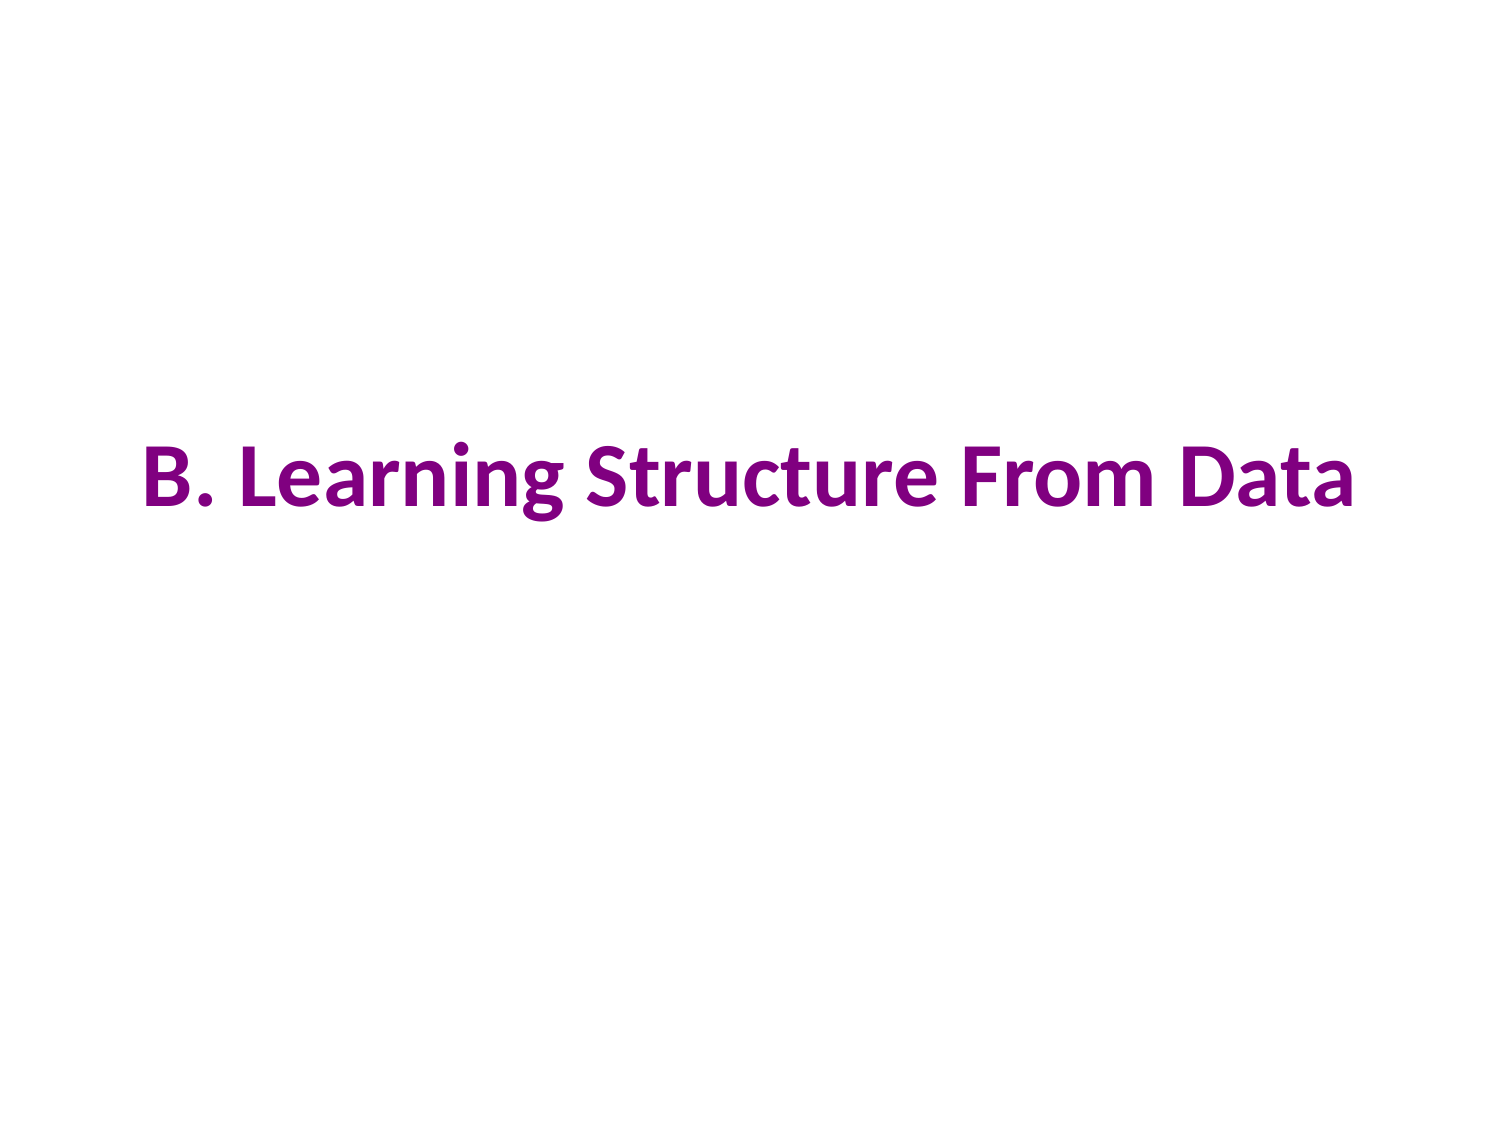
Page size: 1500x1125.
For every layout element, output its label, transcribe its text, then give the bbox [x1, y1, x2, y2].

title B. Learning Structure From Data [112, 349, 1388, 591]
